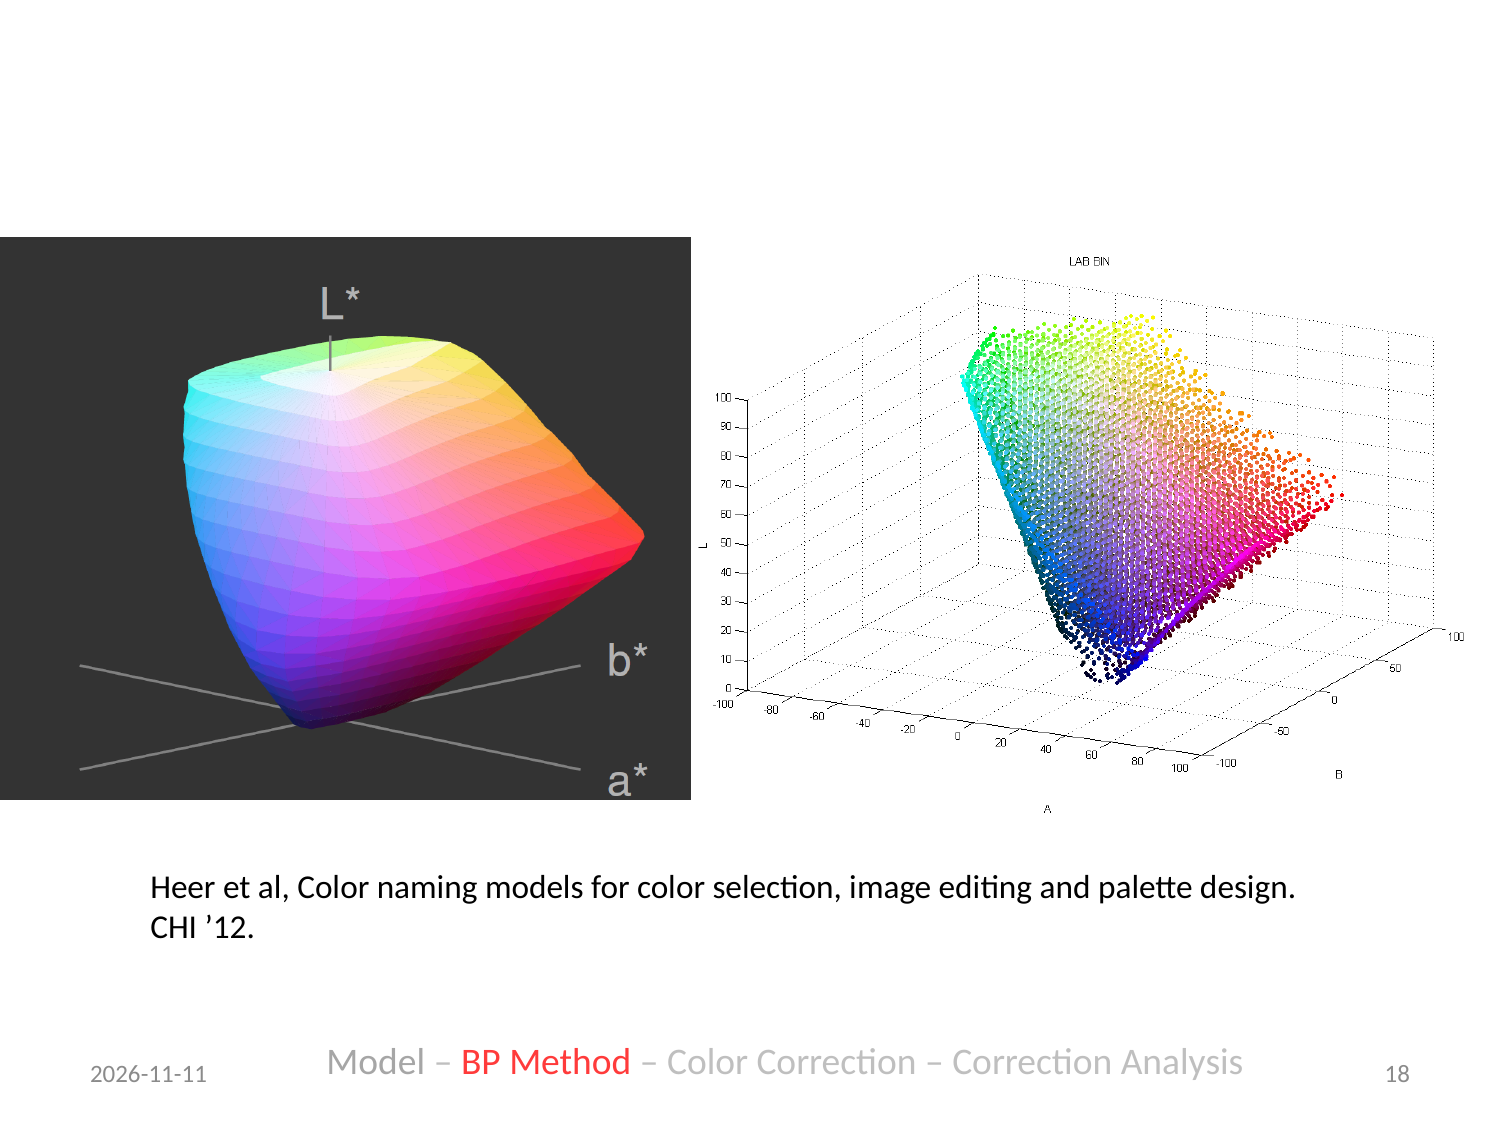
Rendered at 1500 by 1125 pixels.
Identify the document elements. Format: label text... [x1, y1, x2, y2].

text_box Model – BP Method – Color Correction – Correction Analysis [311, 1029, 1260, 1089]
picture [0, 229, 1500, 819]
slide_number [75, 1042, 425, 1103]
text_box Heer et al, Color naming models for color selection, image editing and palette design. CHI ’12. [135, 857, 1400, 953]
slide_number 18 [1074, 1042, 1425, 1103]
